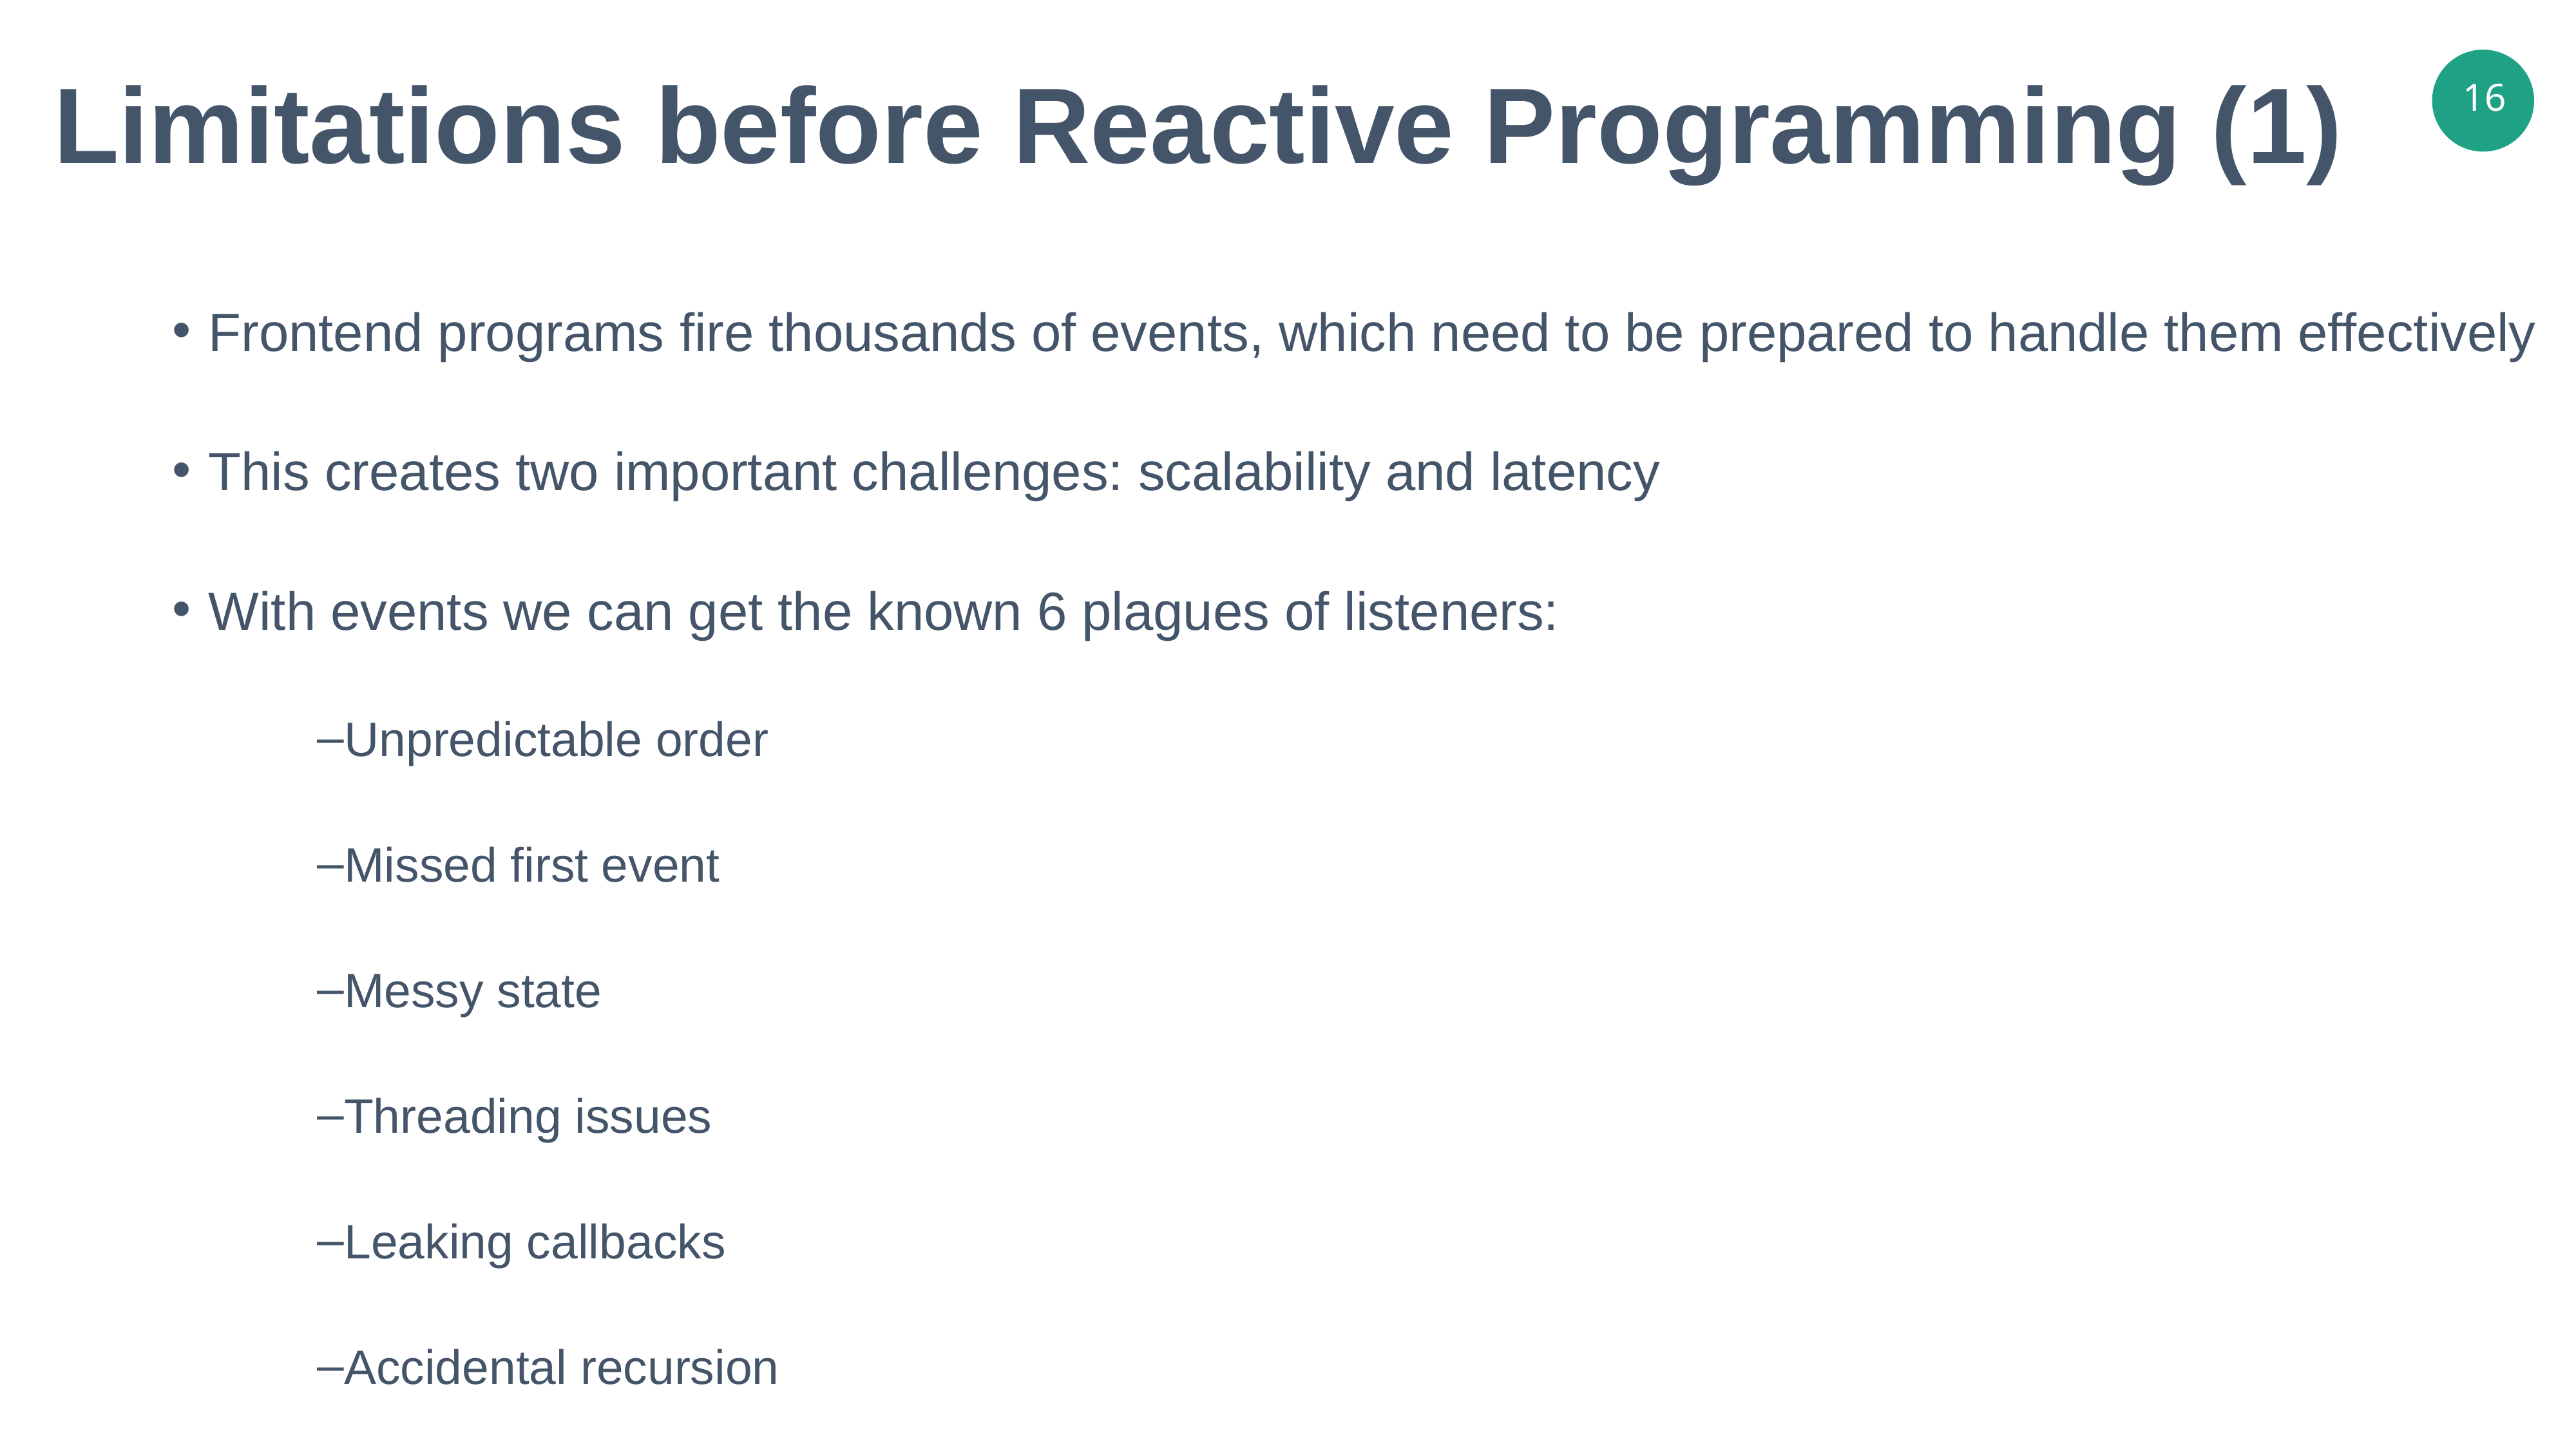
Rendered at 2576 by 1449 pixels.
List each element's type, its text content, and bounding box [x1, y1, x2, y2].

text_box Frontend programs fire thousands of events, which need to be prepared to handle them effectively This creates two important challenges: scalability and latency With events we can get the known 6 plagues of listeners: Unpredictable order Missed first event Messy state Threading issues Leaking callbacks Accidental recursion [146, 220, 2576, 552]
text_box Limitations before Reactive Programming (1) [0, 51, 2399, 190]
